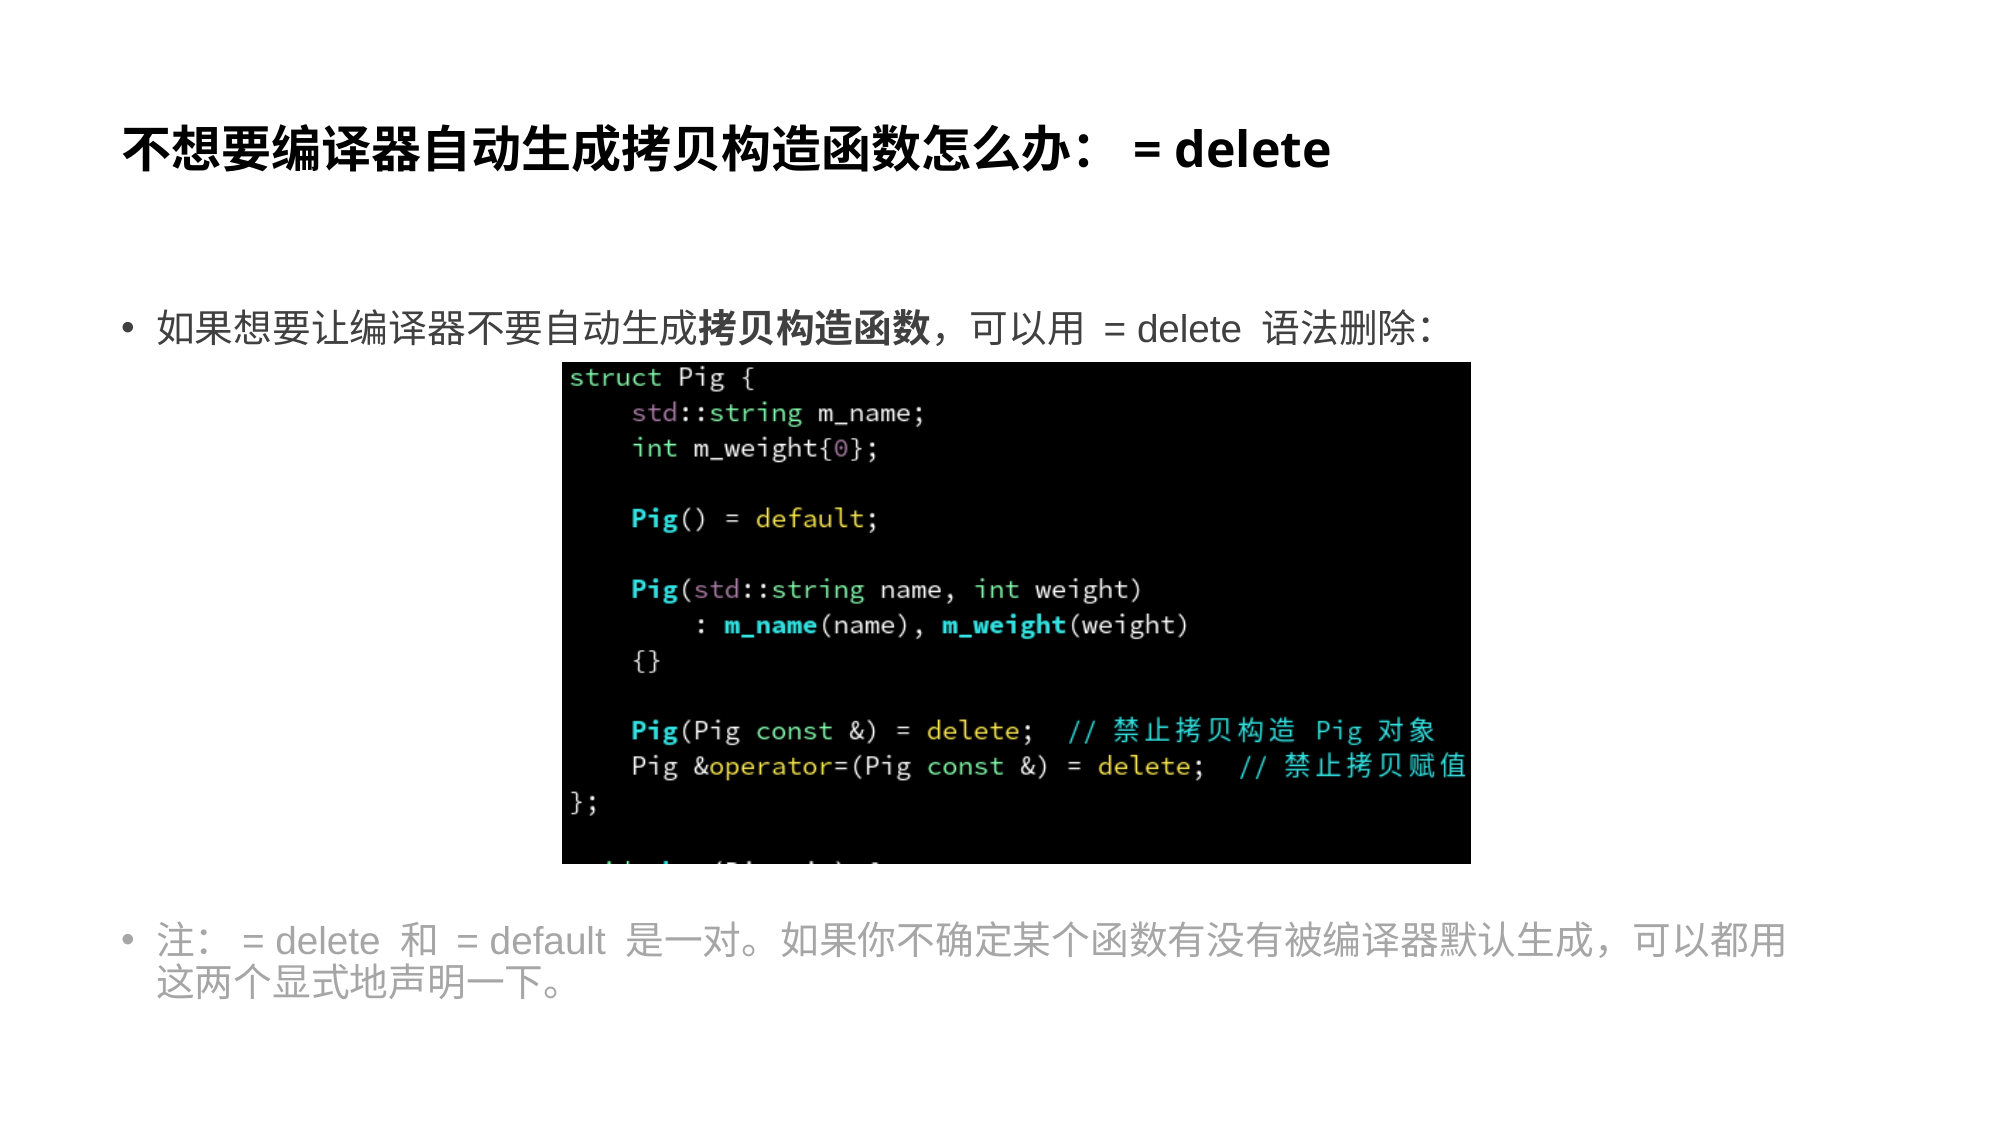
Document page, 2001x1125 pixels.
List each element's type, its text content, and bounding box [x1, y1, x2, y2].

title 不想要编译器自动生成拷贝构造函数怎么办：= delete [106, 42, 1832, 260]
list 如果想要让编译器不要自动生成拷贝构造函数，可以用 = delete 语法删除： 注：= delete 和 = default 是一对。如果你不确定某个函数有没有被编译器默认生成，可以都用这两个显式地声明一下。 [106, 301, 1832, 1015]
picture [562, 362, 1471, 864]
